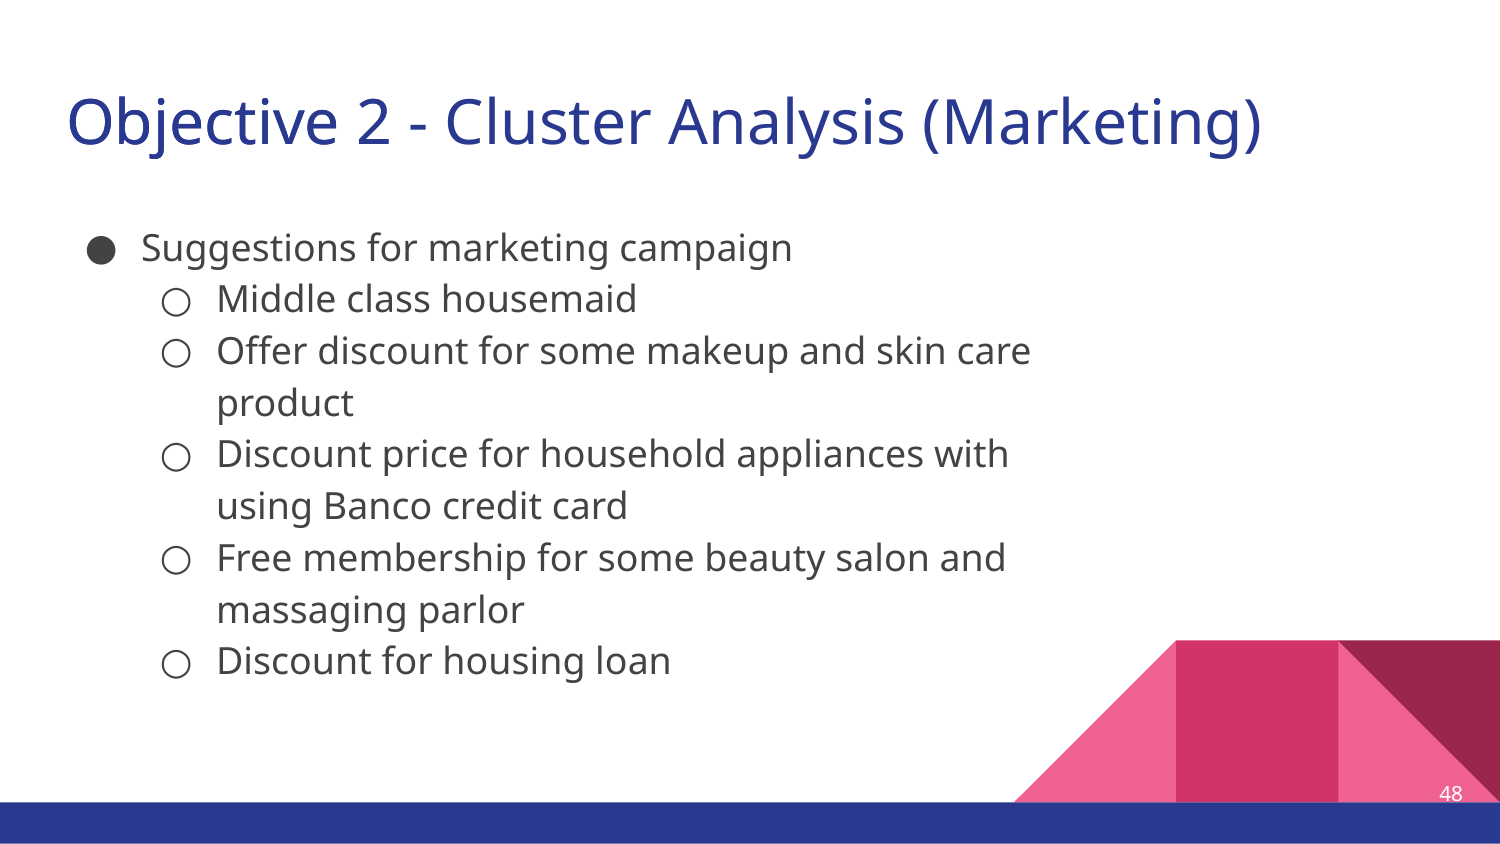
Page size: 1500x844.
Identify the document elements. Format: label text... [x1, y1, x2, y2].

slide_number 48 [1387, 762, 1478, 828]
title Objective 2 - Cluster Analysis (Marketing) [51, 67, 1449, 167]
list Suggestions for marketing campaign Middle class housemaid Offer discount for some makeup and skin care product Discount price for household appliances with using Banco credit card Free membership for some beauty salon and massaging parlor Discount for housing loan [51, 201, 1124, 750]
